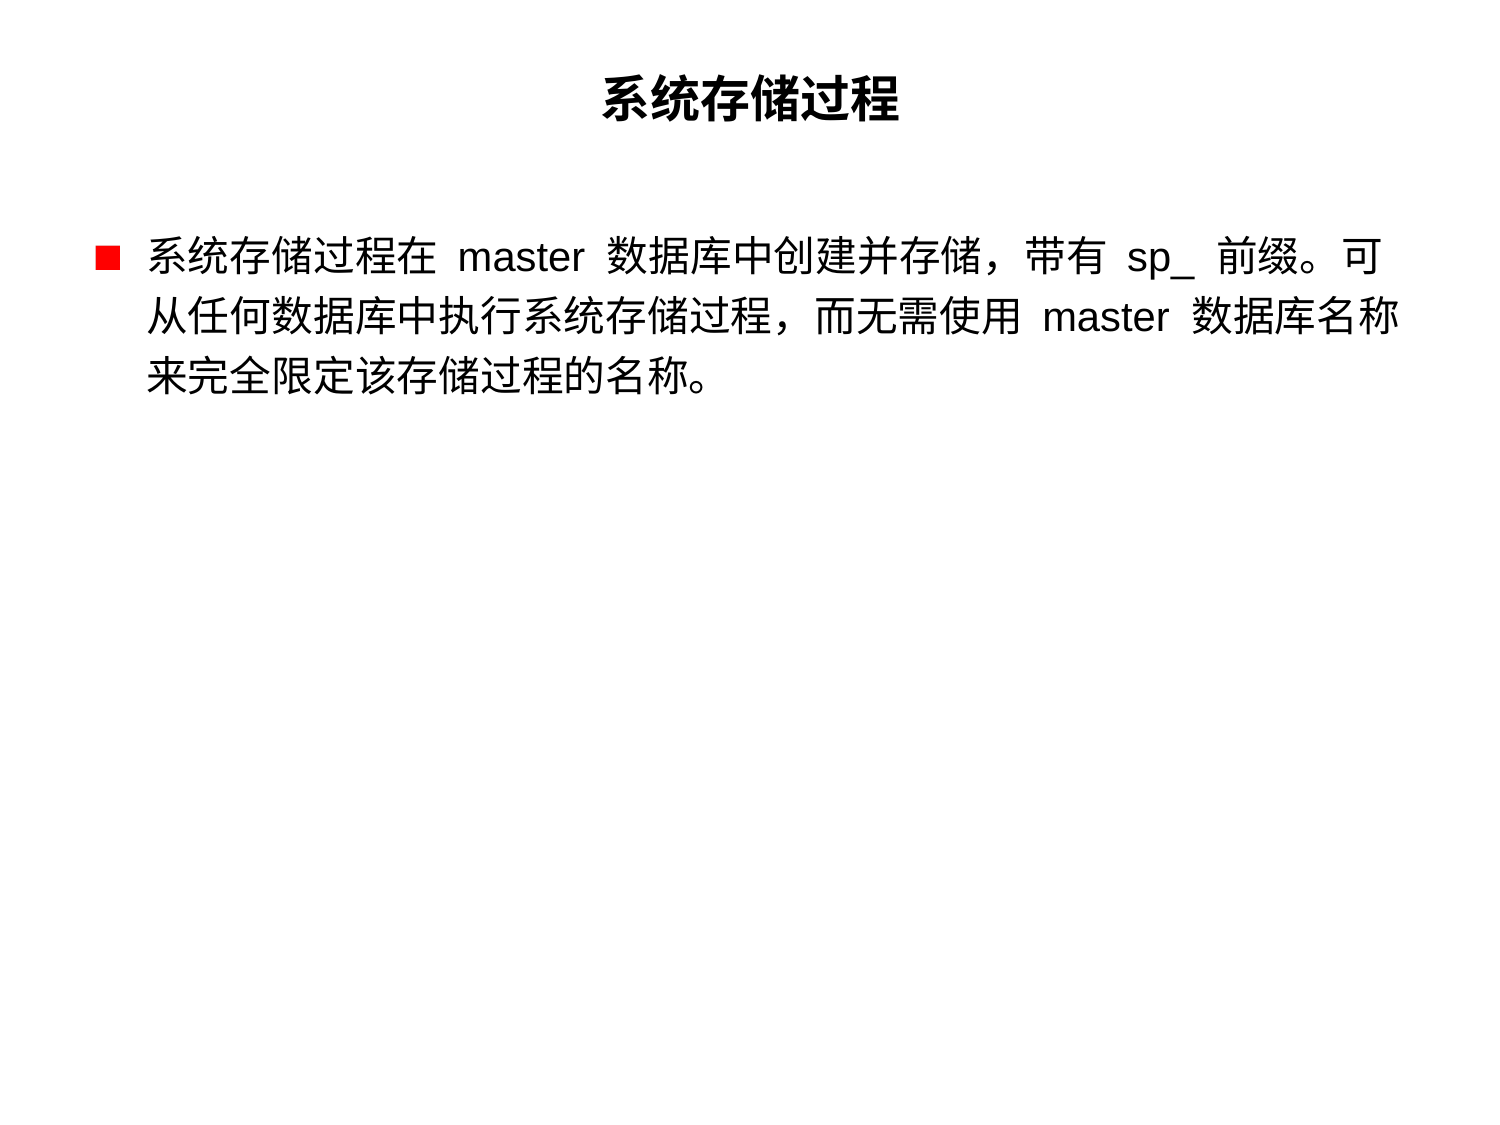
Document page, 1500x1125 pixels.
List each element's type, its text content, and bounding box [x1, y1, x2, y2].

picture [90, 240, 120, 270]
list 系统存储过程在 master 数据库中创建并存储，带有 sp_ 前缀。可从任何数据库中执行系统存储过程，而无需使用 master 数据库名称来完全限定该存储过程的名称。 [75, 212, 1425, 1005]
title 系统存储过程 [75, 45, 1425, 150]
